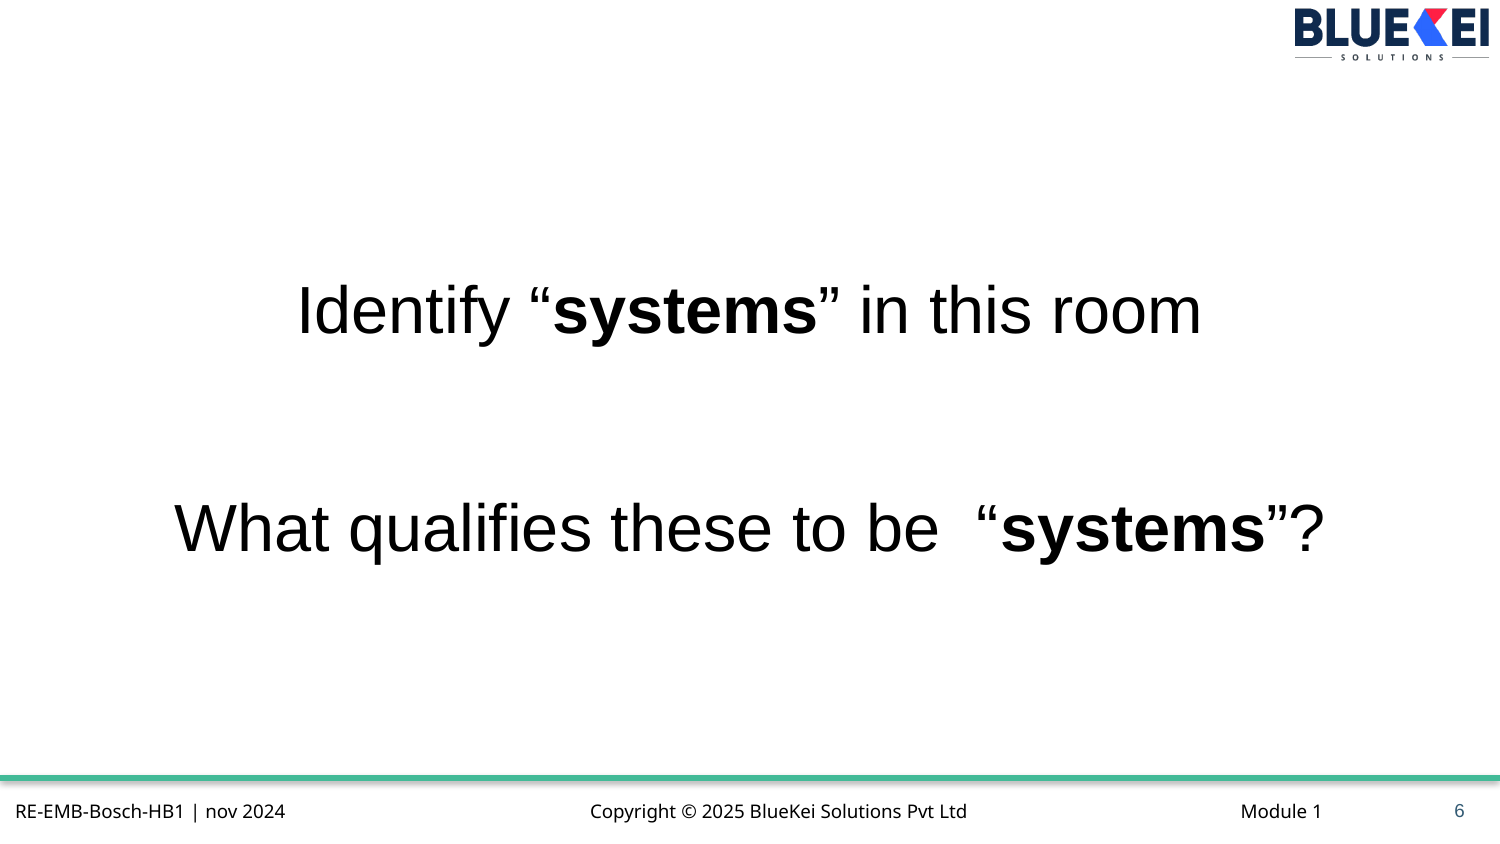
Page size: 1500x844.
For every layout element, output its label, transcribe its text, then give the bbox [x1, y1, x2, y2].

text_box What qualifies these to be “systems”? [125, 392, 1376, 618]
text_box Identify “systems” in this room [180, 173, 1320, 392]
picture [1293, 7, 1491, 63]
slide_number 6 [1389, 777, 1480, 842]
